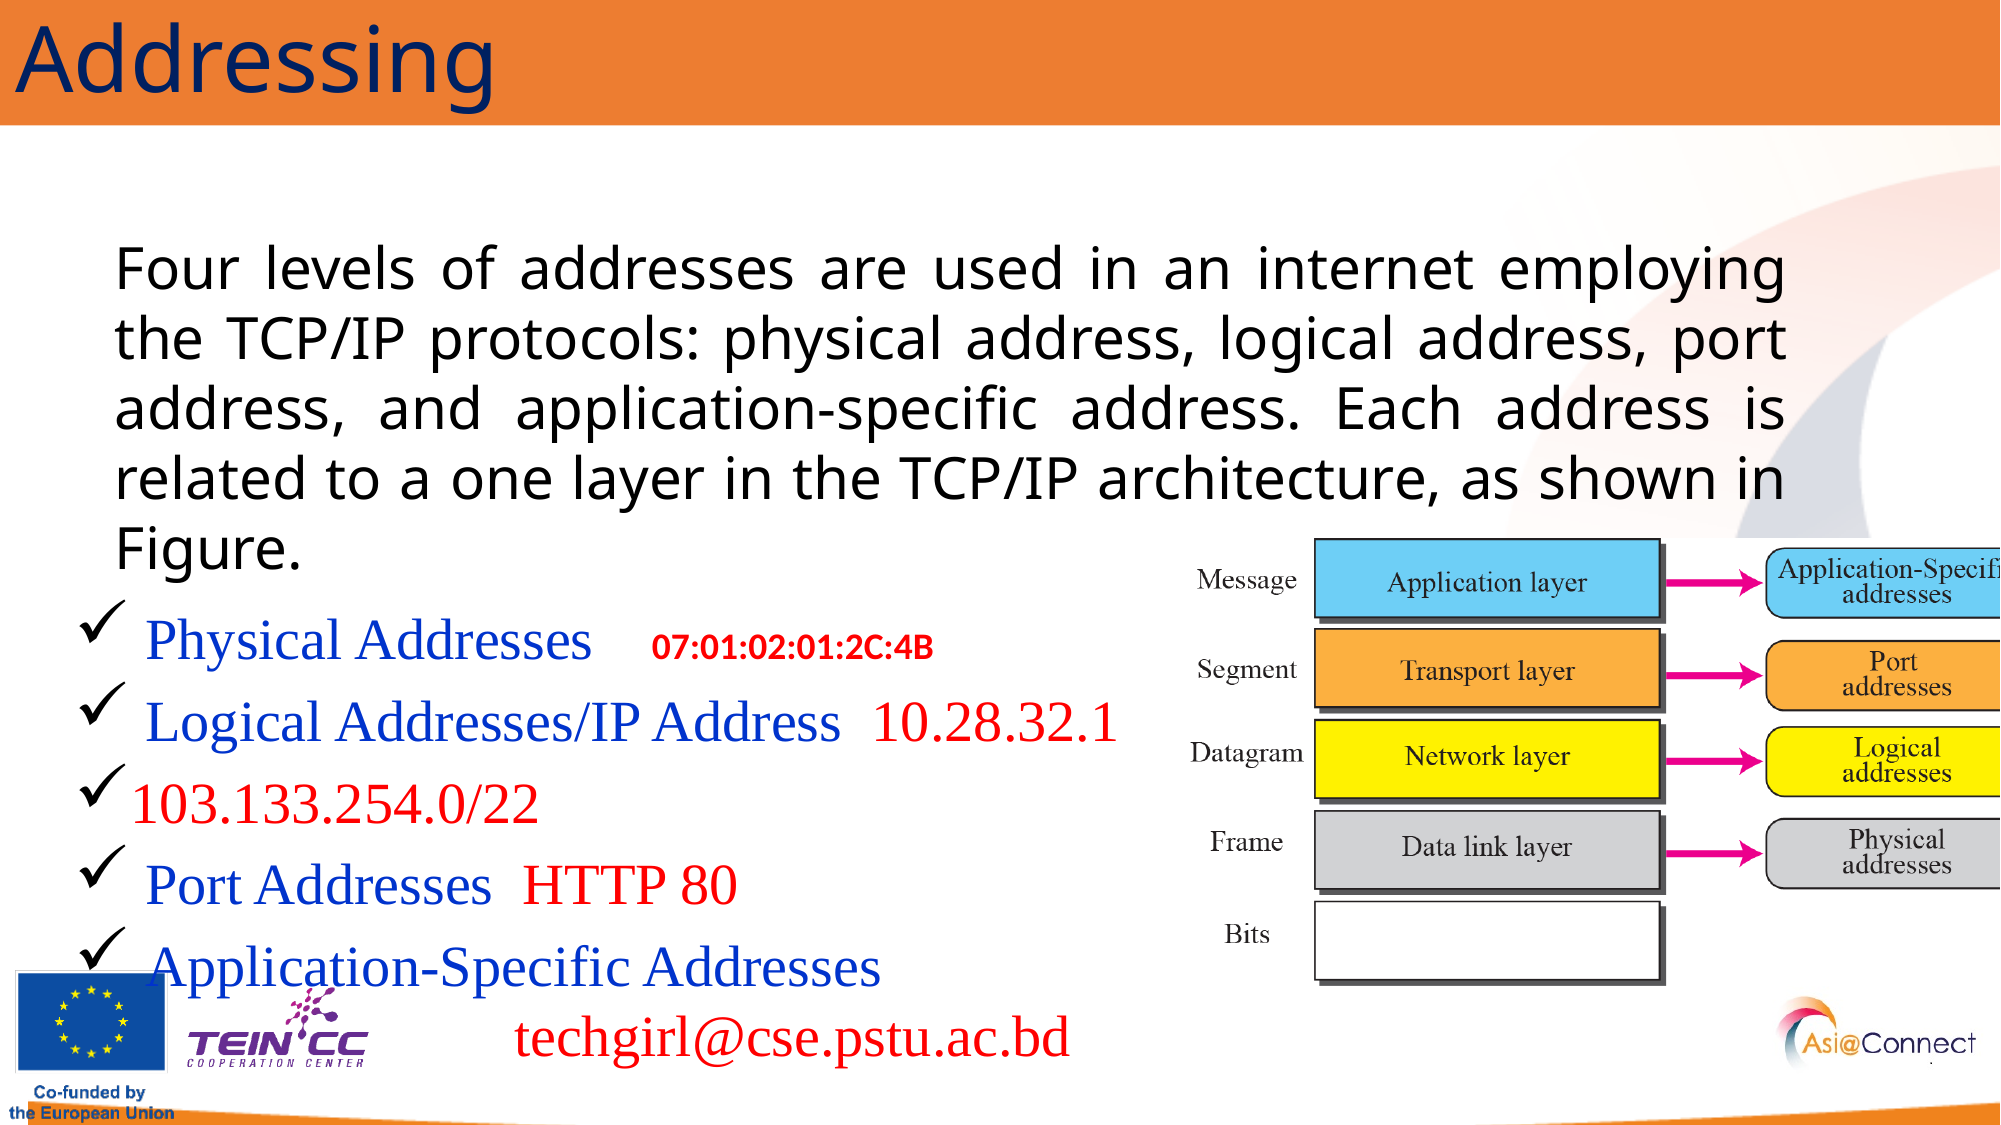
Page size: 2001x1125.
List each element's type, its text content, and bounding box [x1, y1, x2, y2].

picture [1, 26, 2000, 1125]
text_box Addressing [0, 0, 2000, 126]
